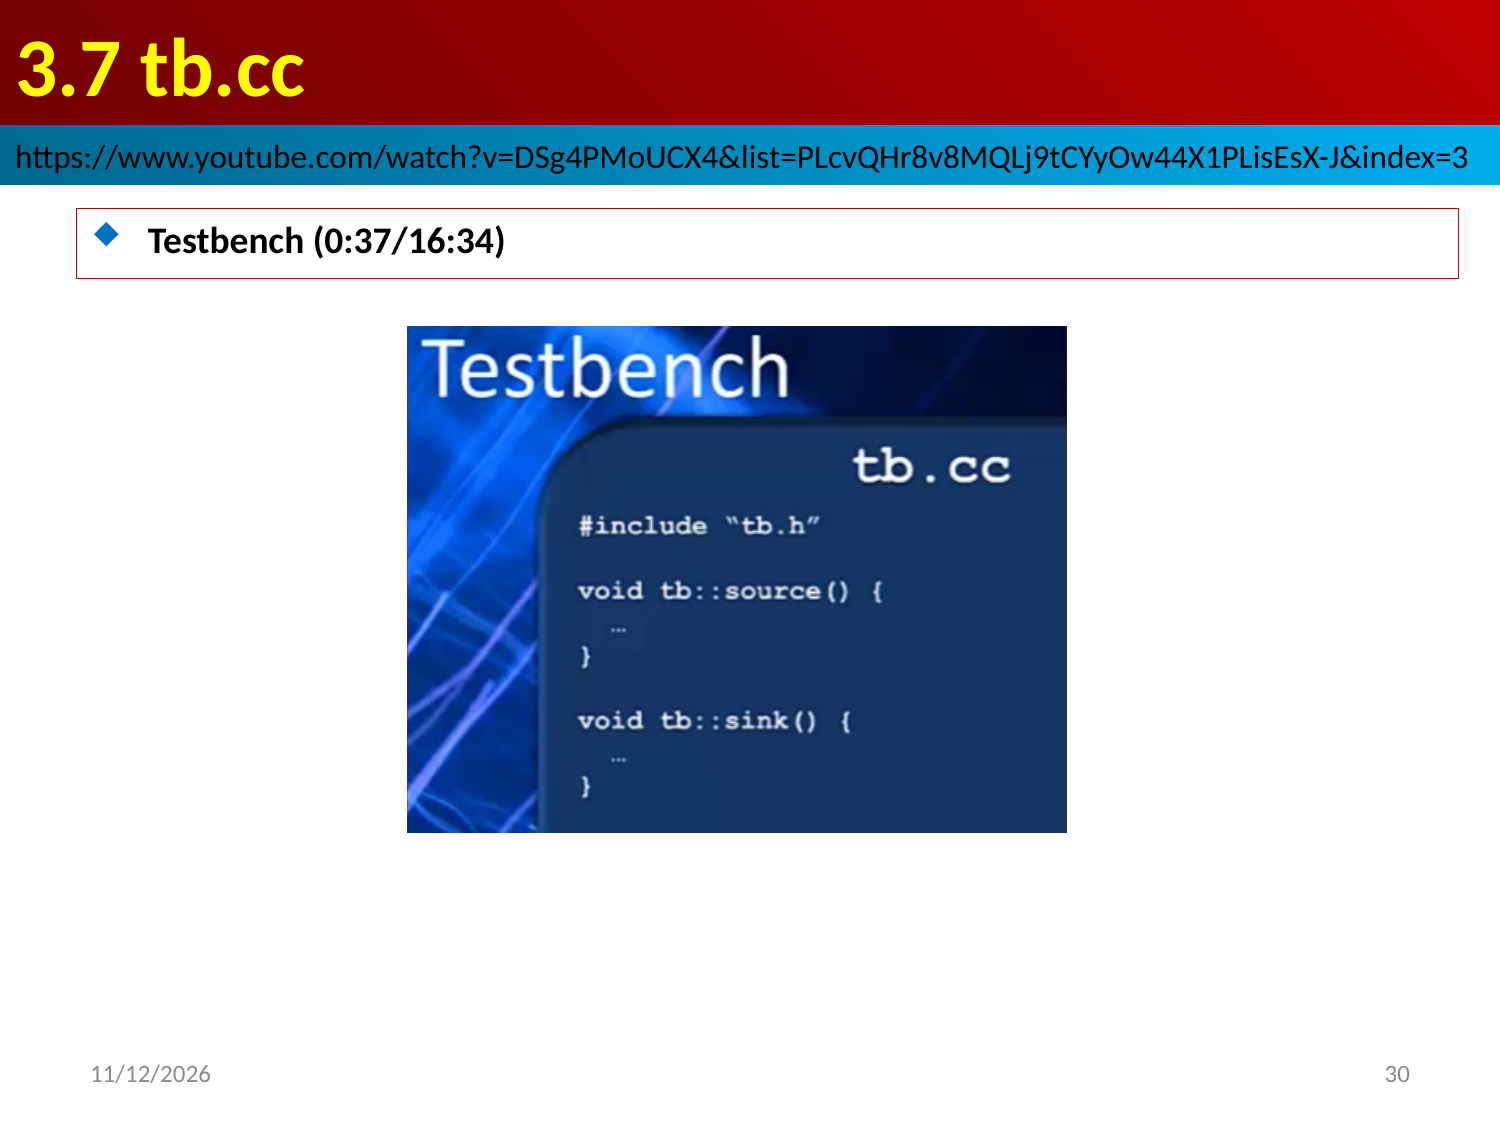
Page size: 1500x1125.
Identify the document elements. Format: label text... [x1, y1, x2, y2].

text_box https://www.youtube.com/watch?v=DSg4PMoUCX4&list=PLcvQHr8v8MQLj9tCYyOw44X1PLisEsX-J&index=3 [0, 125, 1500, 185]
title 3.7 tb.cc [0, 0, 1500, 125]
slide_number 30 [1074, 1042, 1425, 1103]
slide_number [75, 1042, 425, 1103]
subtitle Testbench (0:37/16:34) [76, 208, 1459, 279]
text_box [407, 326, 1067, 833]
